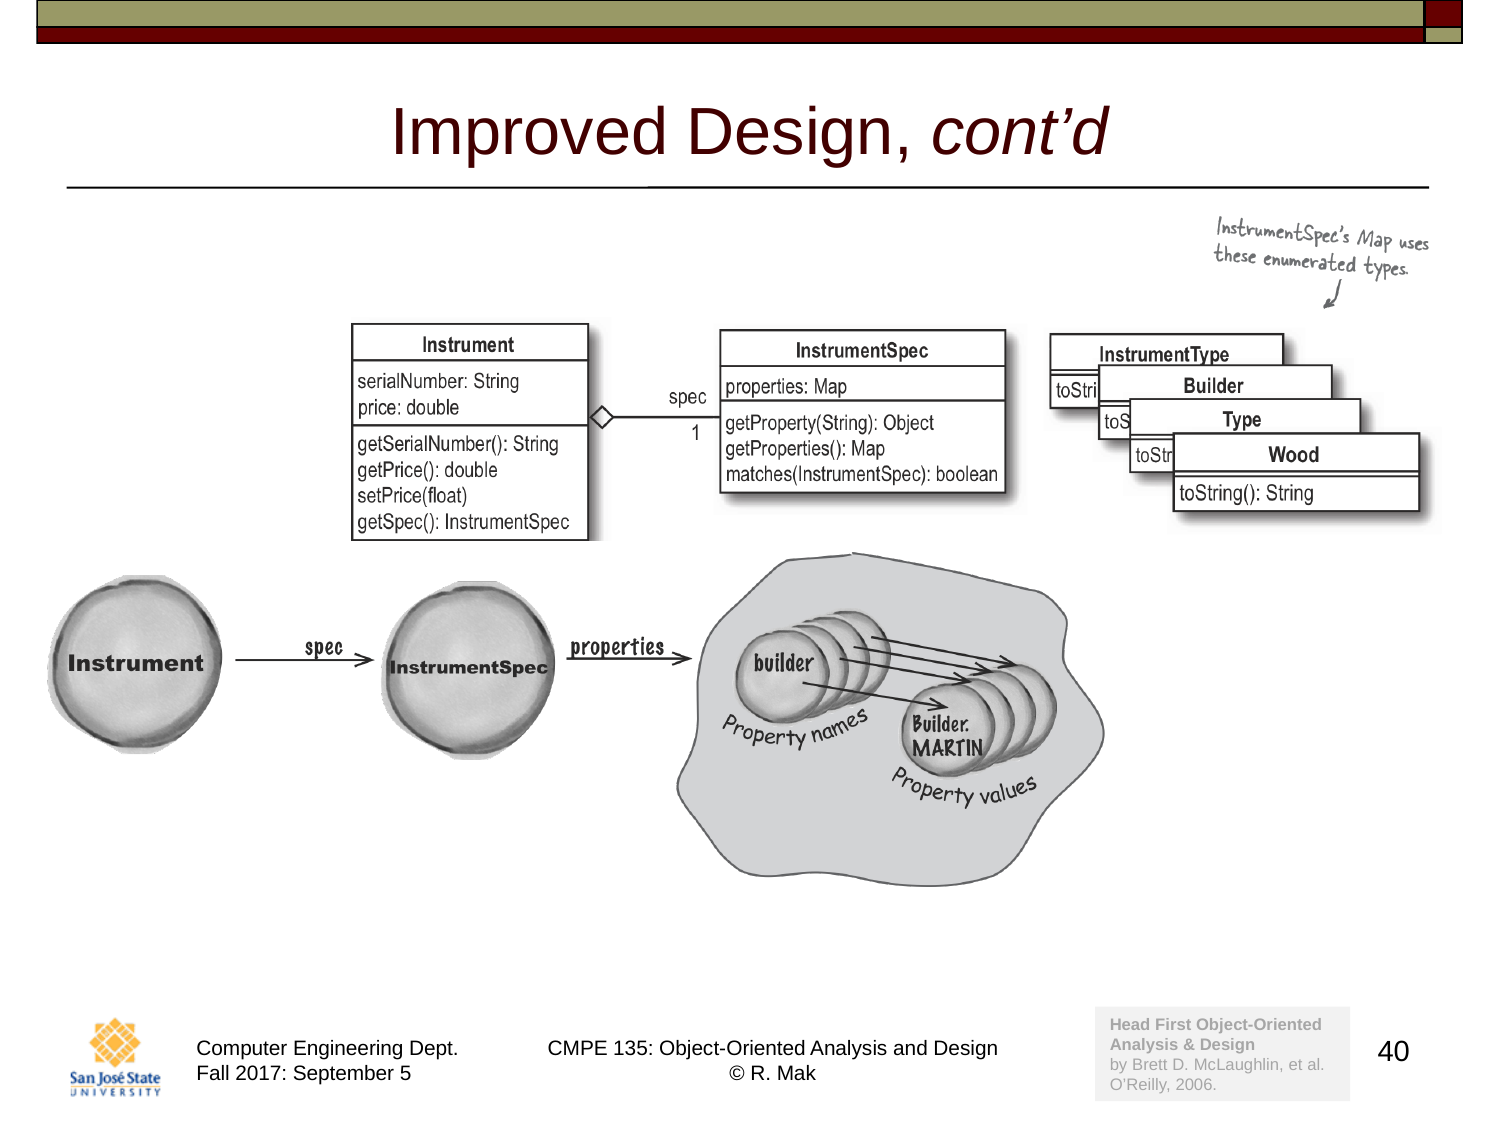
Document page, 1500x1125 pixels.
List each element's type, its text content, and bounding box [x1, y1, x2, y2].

slide_number 40 [1351, 1025, 1425, 1100]
picture [44, 552, 1111, 887]
picture [60, 1012, 166, 1112]
picture [351, 202, 1471, 542]
text_box Head First Object-Oriented Analysis & Design by Brett D. McLaughlin, et al. O’Reilly, 2006. [1095, 1006, 1351, 1102]
title Improved Design, cont’d [75, 67, 1425, 175]
